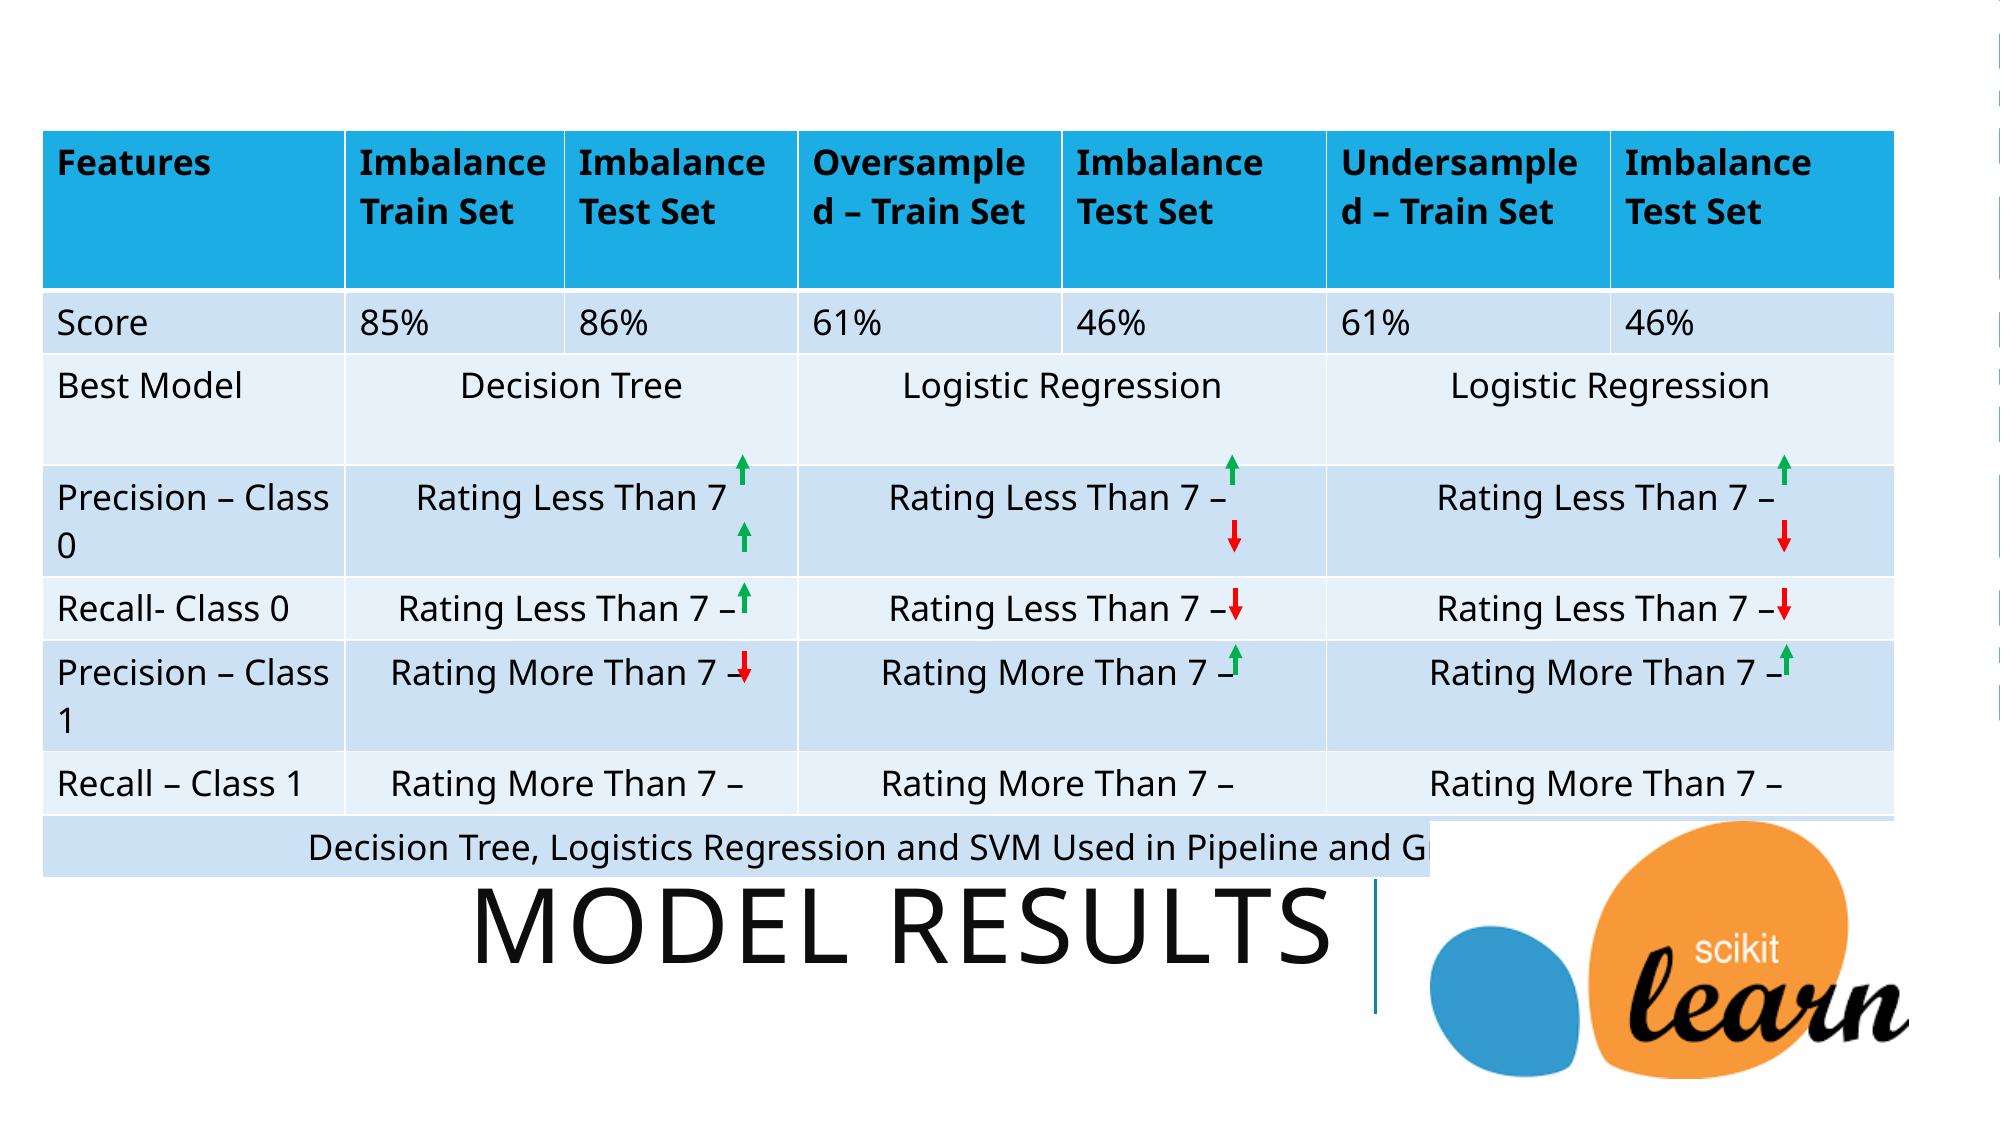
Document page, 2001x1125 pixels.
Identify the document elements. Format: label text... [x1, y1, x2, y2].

table_cell 61% [1327, 293, 1610, 353]
table_cell Logistic Regression [1327, 355, 1894, 464]
table_header Features [43, 131, 344, 288]
table_cell Rating More Than 7 – [799, 641, 1326, 751]
table_cell 61% [799, 293, 1061, 353]
table_cell 46% [1611, 293, 1894, 353]
table_cell Rating More Than 7 – [346, 641, 797, 751]
table_cell 86% [565, 293, 797, 353]
table_cell Best Model [43, 355, 344, 464]
table_cell Recall- Class 0 [43, 578, 344, 639]
picture [1430, 820, 1910, 1080]
table_cell Rating Less Than 7 – [1327, 578, 1894, 639]
table_cell Score [43, 293, 344, 353]
table_cell Rating More Than 7 – [1327, 641, 1894, 751]
table_cell Rating Less Than 7 – [346, 578, 797, 639]
table_cell Rating More Than 7 – [799, 752, 1326, 814]
table_cell Rating Less Than 7 – [799, 578, 1326, 639]
table_cell 85% [346, 293, 564, 353]
title Model Results [75, 879, 1350, 1054]
text_box [0, 0, 2000, 751]
table_cell Rating More Than 7 – [1327, 752, 1894, 814]
table_cell Rating More Than 7 – [346, 752, 797, 814]
table_header Imbalance Test Set [565, 131, 797, 288]
table_header Undersampled – Train Set [1327, 131, 1610, 288]
table_cell Decision Tree [346, 355, 797, 464]
table_header Oversampled – Train Set [799, 131, 1061, 288]
table_cell Rating Less Than 7 – [799, 466, 1326, 576]
table_cell Recall – Class 1 [43, 752, 344, 814]
table_cell Decision Tree, Logistics Regression and SVM Used in Pipeline and GridSearchCV [43, 816, 1434, 877]
table_cell Logistic Regression [799, 355, 1326, 464]
table_header Imbalance Test Set [1611, 131, 1894, 288]
table_cell Precision – Class 0 [43, 466, 344, 576]
table_cell 46% [1063, 293, 1326, 353]
table_cell Rating Less Than 7 – [1327, 466, 1894, 576]
table_header Imbalance Train Set [346, 131, 564, 288]
table_cell Precision – Class 1 [43, 641, 344, 751]
table_cell Rating Less Than 7 [346, 466, 797, 576]
table_header Imbalance Test Set [1063, 131, 1326, 288]
